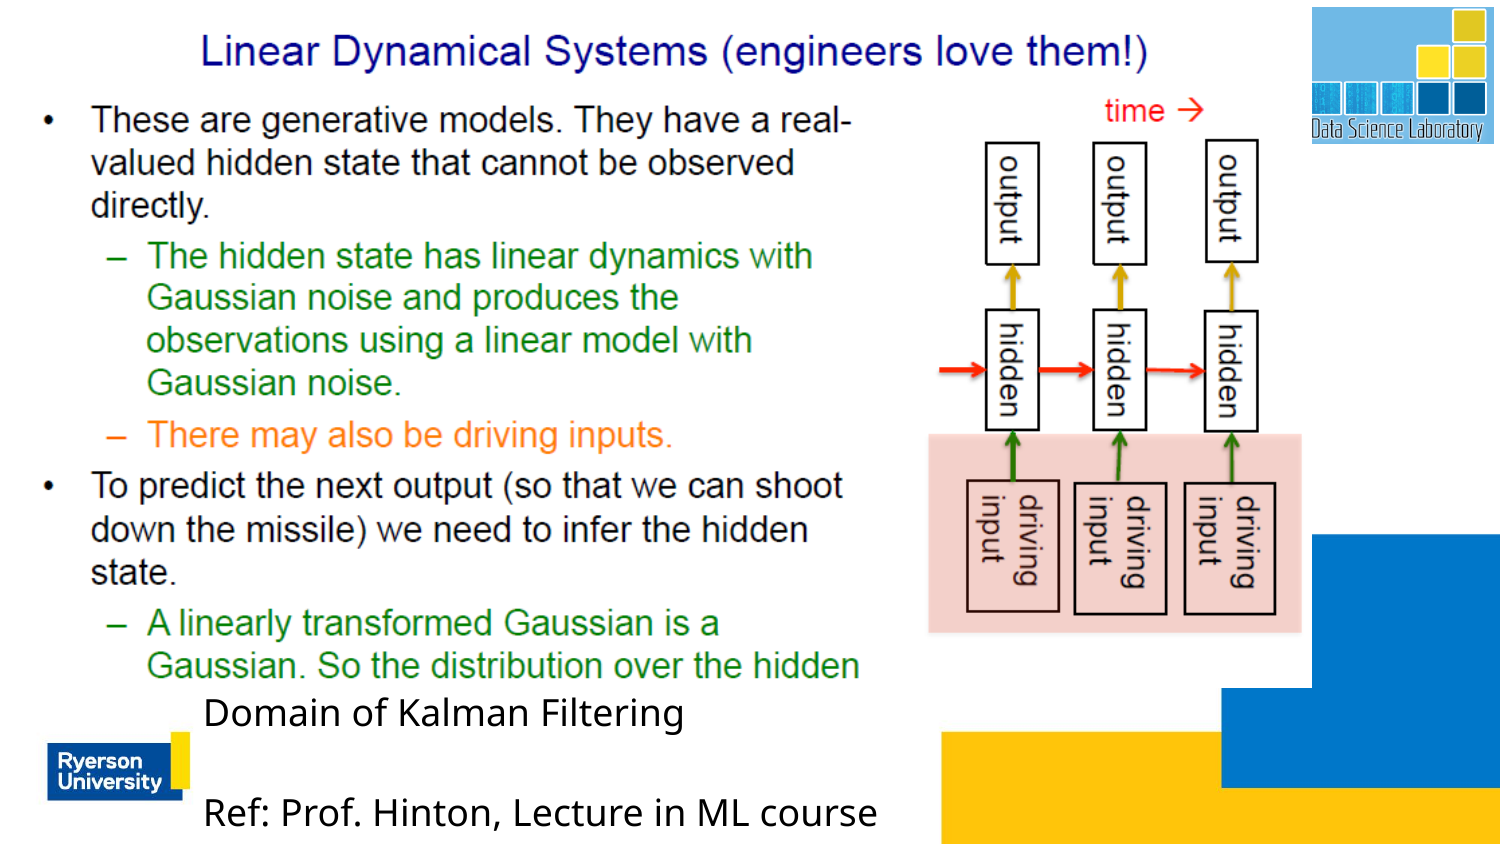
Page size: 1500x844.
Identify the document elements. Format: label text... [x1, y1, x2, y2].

text_box Domain of Kalman Filtering [188, 697, 751, 742]
picture [0, 0, 1500, 844]
text_box Ref: Prof. Hinton, Lecture in ML course (UoT) [188, 781, 944, 844]
